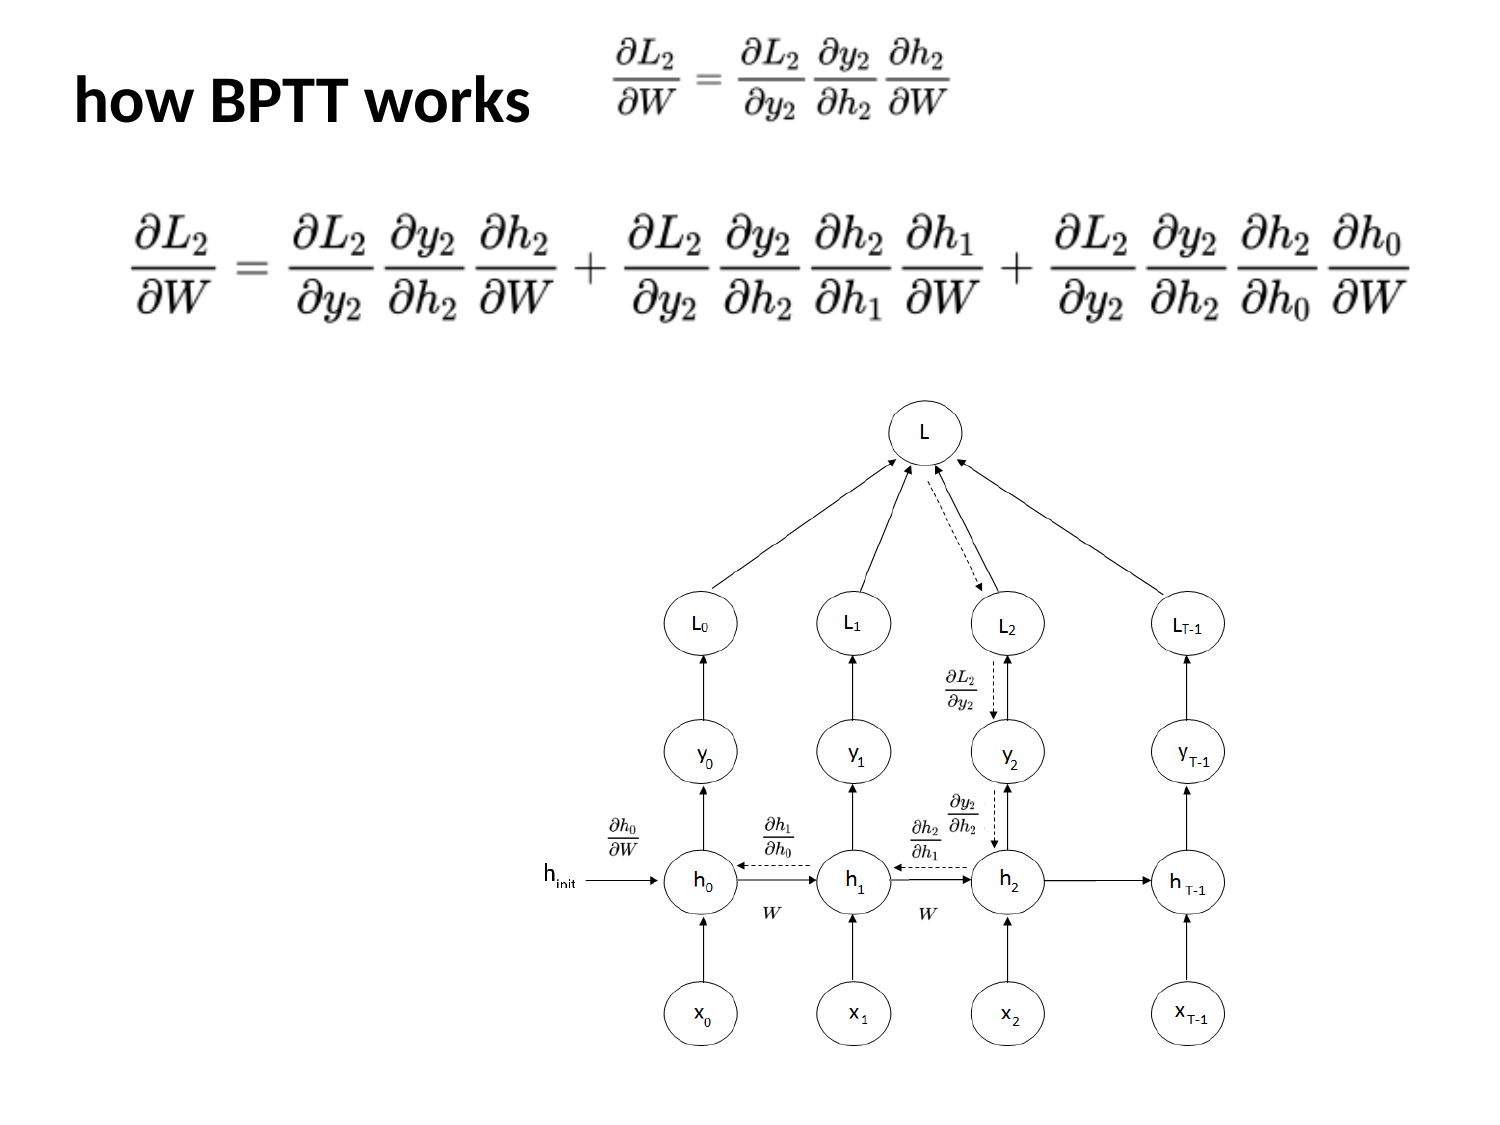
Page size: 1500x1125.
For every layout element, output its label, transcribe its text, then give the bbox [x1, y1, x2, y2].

text_box how BPTT works [58, 48, 547, 144]
picture [582, 9, 969, 145]
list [521, 387, 1263, 1070]
picture [128, 196, 1424, 341]
